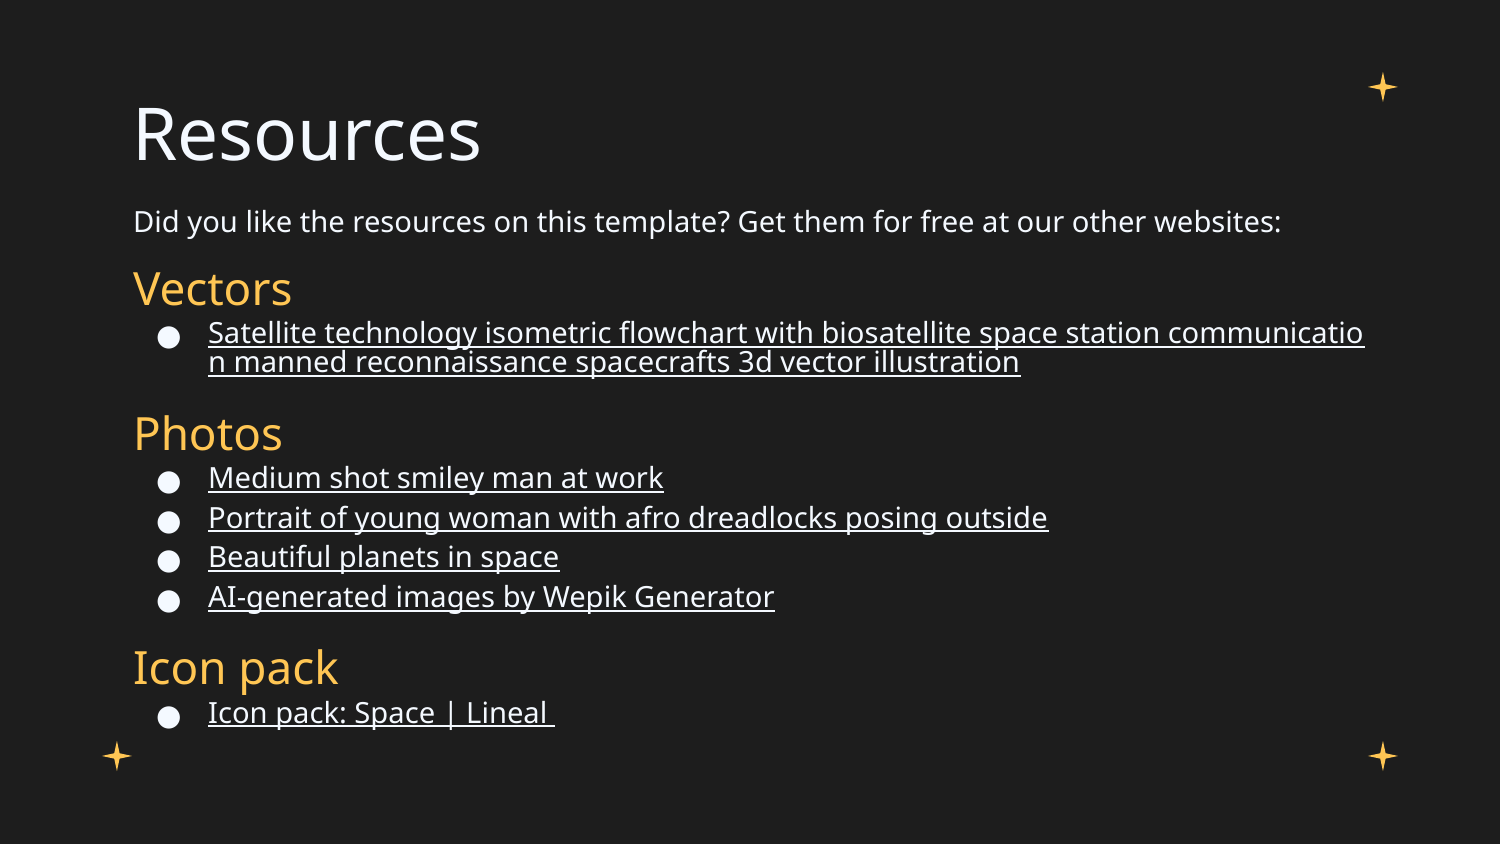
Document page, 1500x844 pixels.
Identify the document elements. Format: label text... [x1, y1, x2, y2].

list Did you like the resources on this template? Get them for free at our other websites: Vectors Satellite technology isometric flowchart with biosatellite space station communication manned reconnaissance spacecrafts 3d vector illustration Photos Medium shot smiley man at work Portrait of young woman with afro dreadlocks posing outside Beautiful planets in space AI-generated images by Wepik Generator Icon pack Icon pack: Space | Lineal [118, 188, 1382, 756]
title Resources [116, 72, 1383, 167]
